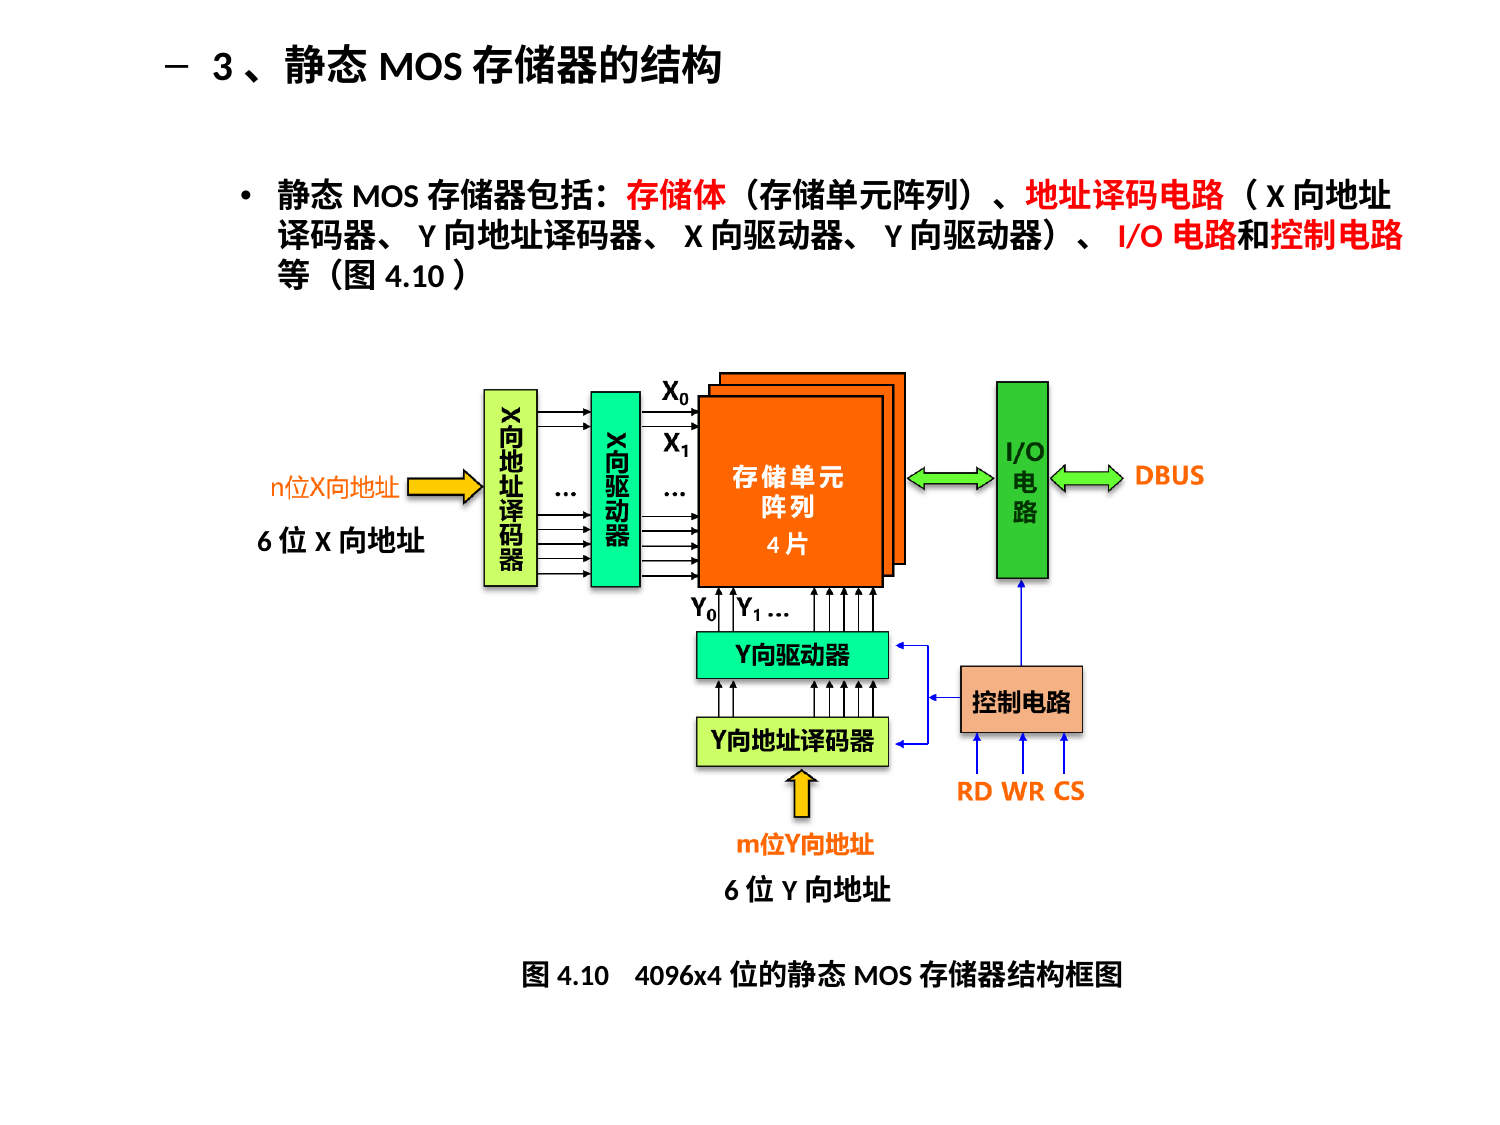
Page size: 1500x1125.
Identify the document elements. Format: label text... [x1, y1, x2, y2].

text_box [194, 325, 1254, 875]
list 3、静态MOS存储器的结构 静态MOS存储器包括：存储体（存储单元阵列）、地址译码电路（X向地址译码器、Y向地址译码器、X向驱动器、Y向驱动器）、I/O电路和控制电路等（图4.10） [75, 30, 1425, 774]
text_box 图4.10 4096x4位的静态MOS存储器结构框图 [506, 949, 1139, 999]
text_box 6位Y向地址 [709, 882, 907, 914]
